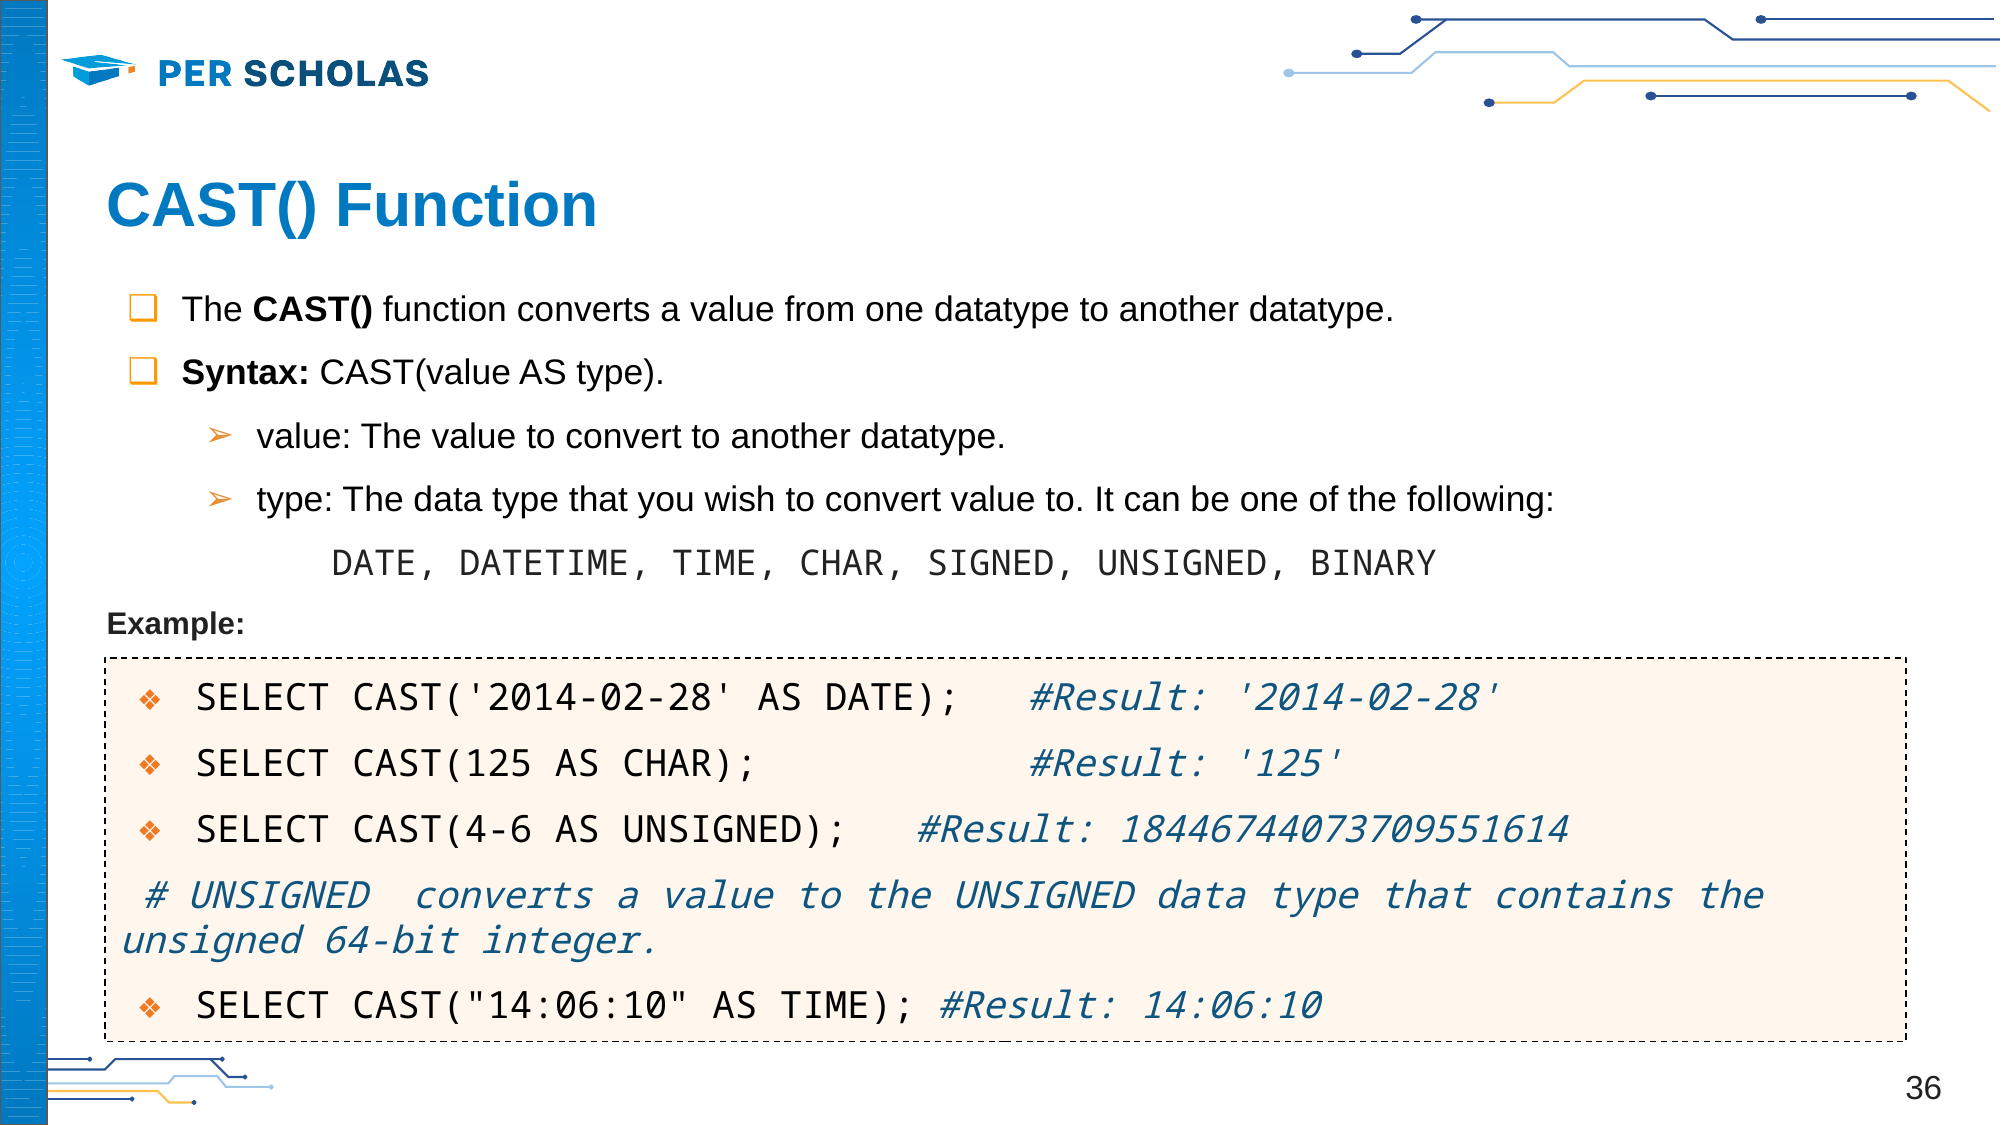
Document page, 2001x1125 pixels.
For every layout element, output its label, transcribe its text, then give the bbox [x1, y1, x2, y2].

picture [48, 23, 452, 110]
title CAST() Function [91, 143, 1867, 260]
text_box SELECT CAST('2014-02-28' AS DATE); #Result: '2014-02-28' SELECT CAST(125 AS CHAR); #Result: '125' SELECT CAST(4-6 AS UNSIGNED); #Result: 18446744073709551614 # UNSIGNED converts a value to the UNSIGNED data type that contains the unsigned 64-bit integer. SELECT CAST("14:06:10" AS TIME); #Result: 14:06:10 [104, 658, 1907, 1042]
slide_number ‹#› [1860, 1024, 1988, 1114]
list The CAST() function converts a value from one datatype to another datatype. Syntax: CAST(value AS type). value: The value to convert to another datatype. type: The data type that you wish to convert value to. It can be one of the following: DATE, DATETIME, TIME, CHAR, SIGNED, UNSIGNED, BINARY Example: [91, 271, 1924, 671]
